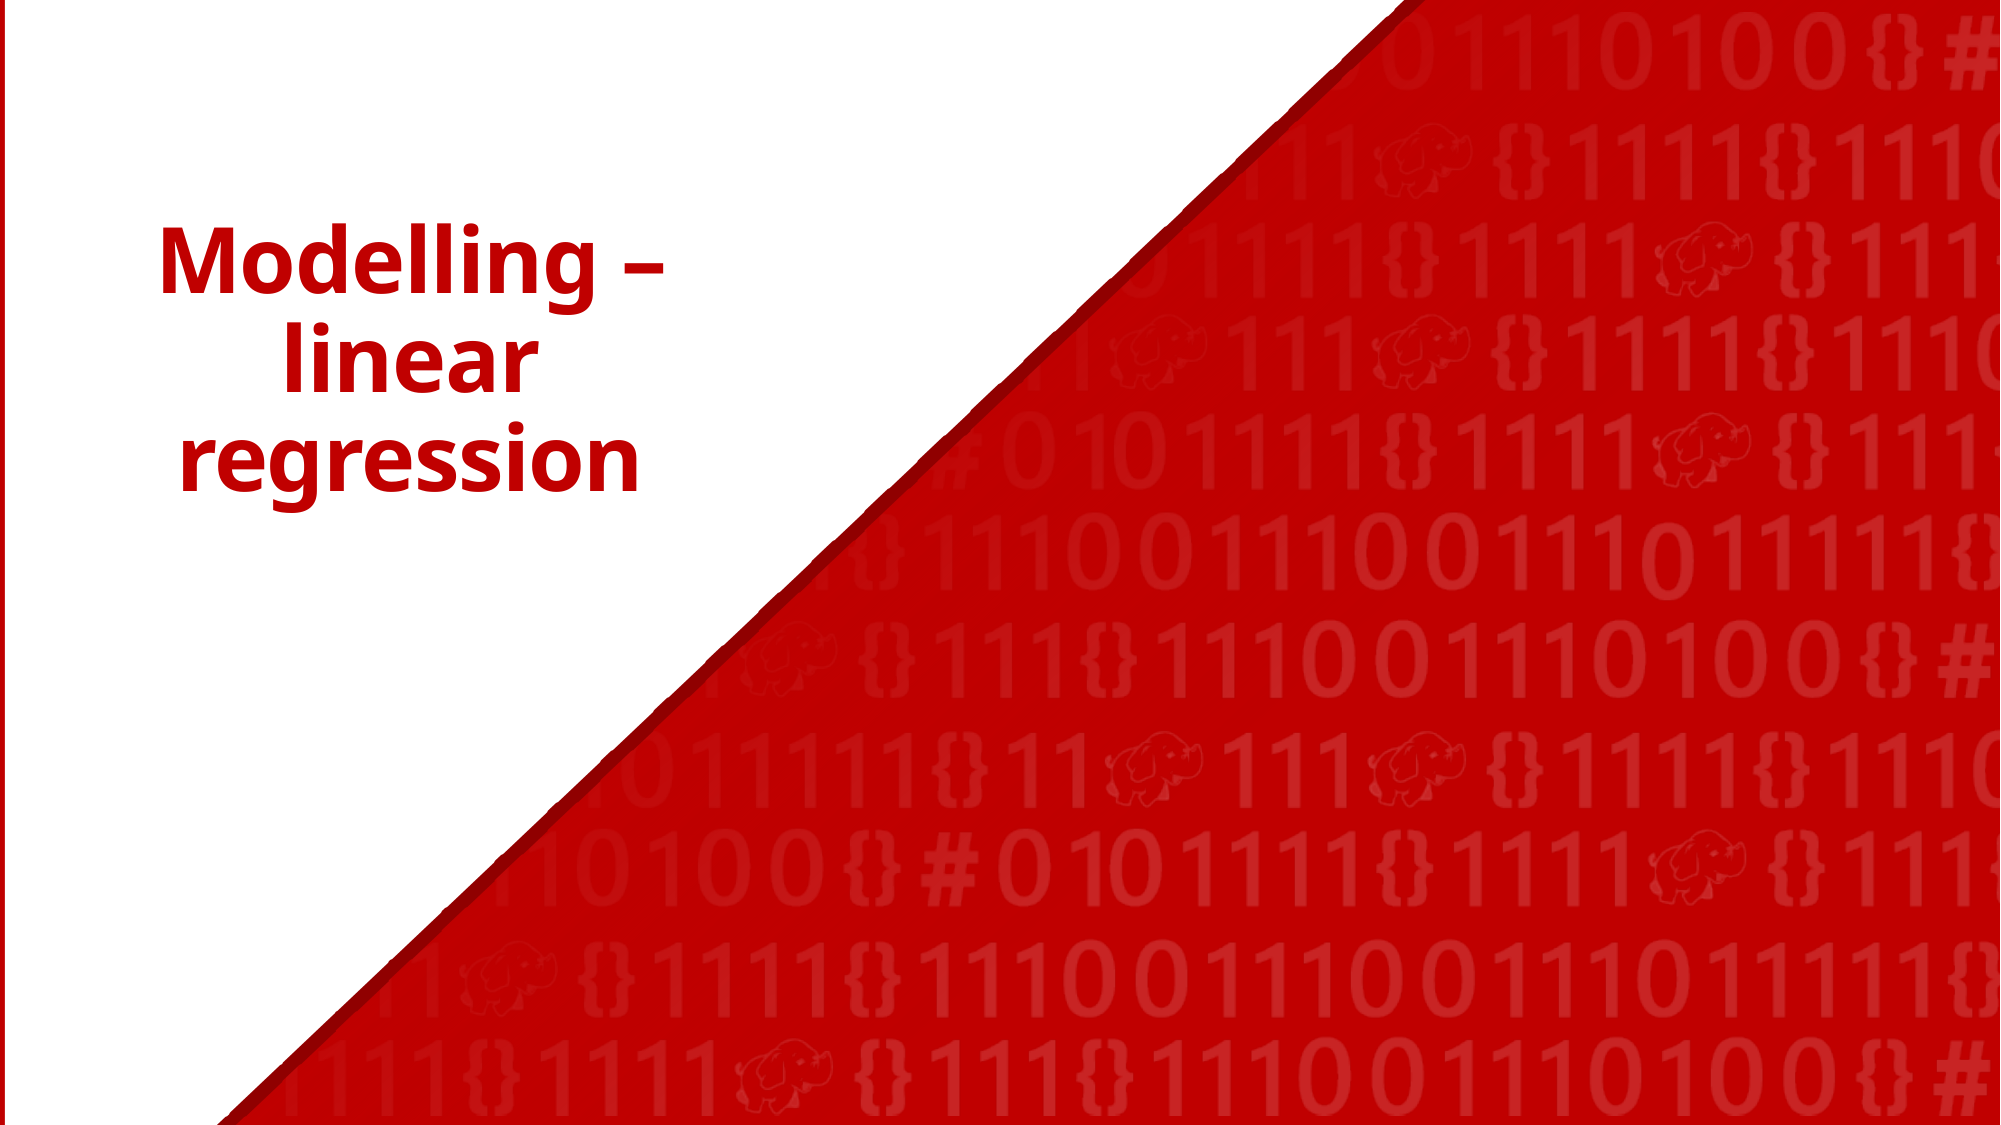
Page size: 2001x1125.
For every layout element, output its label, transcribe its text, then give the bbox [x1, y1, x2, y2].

text_box [283, 322, 931, 617]
picture [4, 0, 2001, 1125]
title Modelling – linear regression [26, 199, 795, 600]
